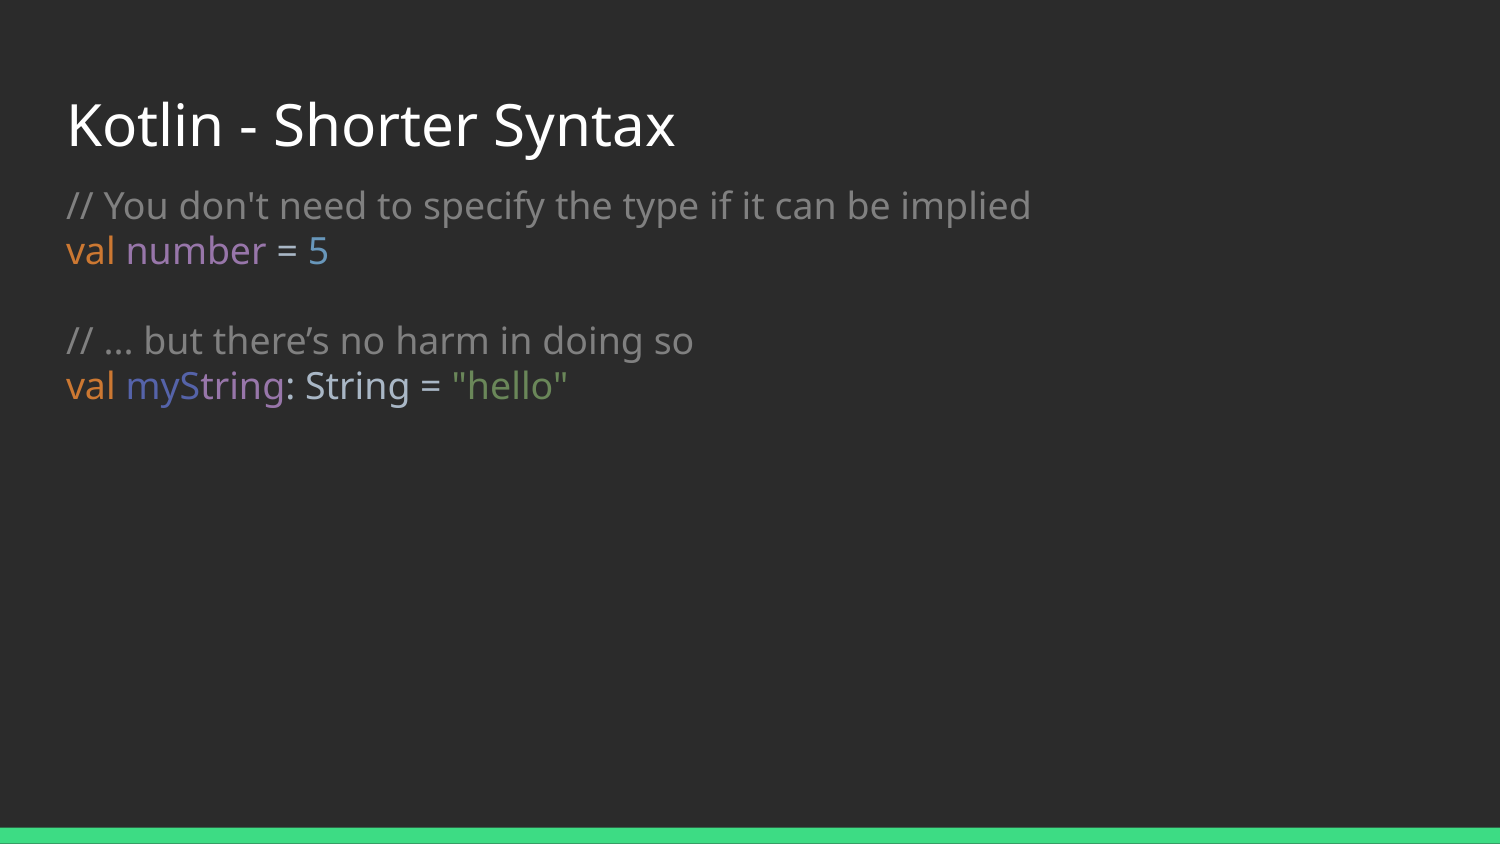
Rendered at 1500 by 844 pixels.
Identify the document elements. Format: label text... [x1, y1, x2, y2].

title Kotlin - Shorter Syntax [51, 72, 1449, 166]
text_box // You don't need to specify the type if it can be implied val number = 5 // ... but there’s no harm in doing so val myString: String = "hello" [51, 166, 1449, 789]
